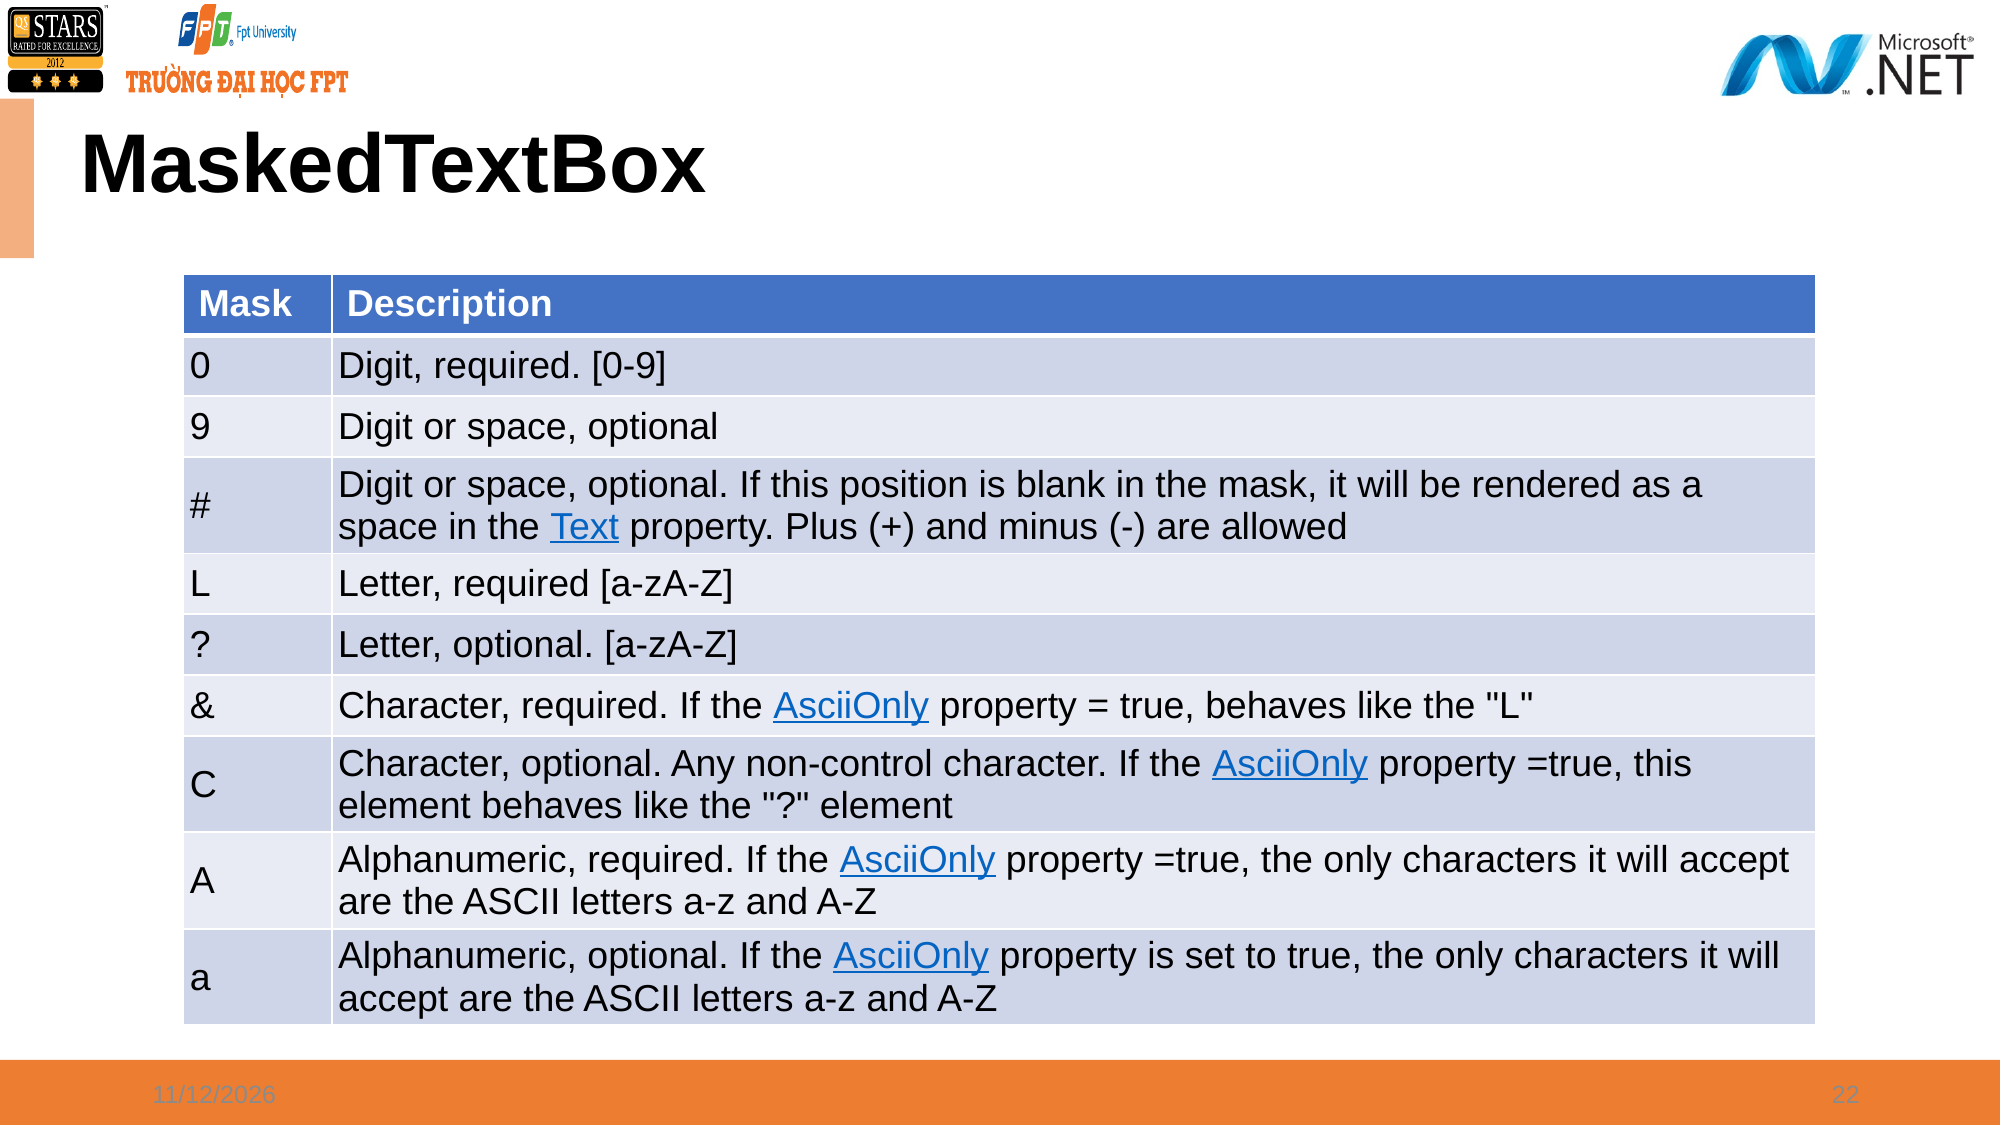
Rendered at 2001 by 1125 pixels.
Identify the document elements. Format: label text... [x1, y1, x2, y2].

table_header Mask [184, 275, 331, 333]
table_cell Character, required. If the AsciiOnly property = true, behaves like the "L" [333, 676, 1815, 735]
table_cell Letter, optional. [a-zA-Z] [333, 615, 1815, 674]
table_cell & [184, 676, 331, 735]
table_header Description [333, 275, 1815, 333]
table_cell Digit or space, optional [333, 397, 1815, 456]
table_cell A [184, 833, 331, 928]
table_cell ? [184, 615, 331, 674]
title MaskedTextBox [65, 118, 1895, 213]
picture [1685, 0, 2001, 129]
table_cell Character, optional. Any non-control character. If the AsciiOnly property =true, this element behaves like the "?" element [333, 737, 1815, 831]
table_cell Alphanumeric, optional. If the AsciiOnly property is set to true, the only characters it will accept are the ASCII letters a-z and A-Z [333, 930, 1815, 1024]
table_cell Digit, required. [0-9] [333, 338, 1815, 395]
table_cell 9 [184, 397, 331, 456]
slide_number 22 [1424, 1063, 1875, 1123]
table_cell C [184, 737, 331, 831]
table_cell a [184, 930, 331, 1024]
table_cell Digit or space, optional. If this position is blank in the mask, it will be rendered as a space in the Text property. Plus (+) and minus (-) are allowed [333, 458, 1815, 553]
table_cell Letter, required [a-zA-Z] [333, 554, 1815, 613]
table_cell L [184, 554, 331, 613]
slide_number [137, 1063, 588, 1123]
table_cell 0 [184, 338, 331, 395]
table_cell # [184, 458, 331, 553]
table_cell Alphanumeric, required. If the AsciiOnly property =true, the only characters it will accept are the ASCII letters a-z and A-Z [333, 833, 1815, 928]
